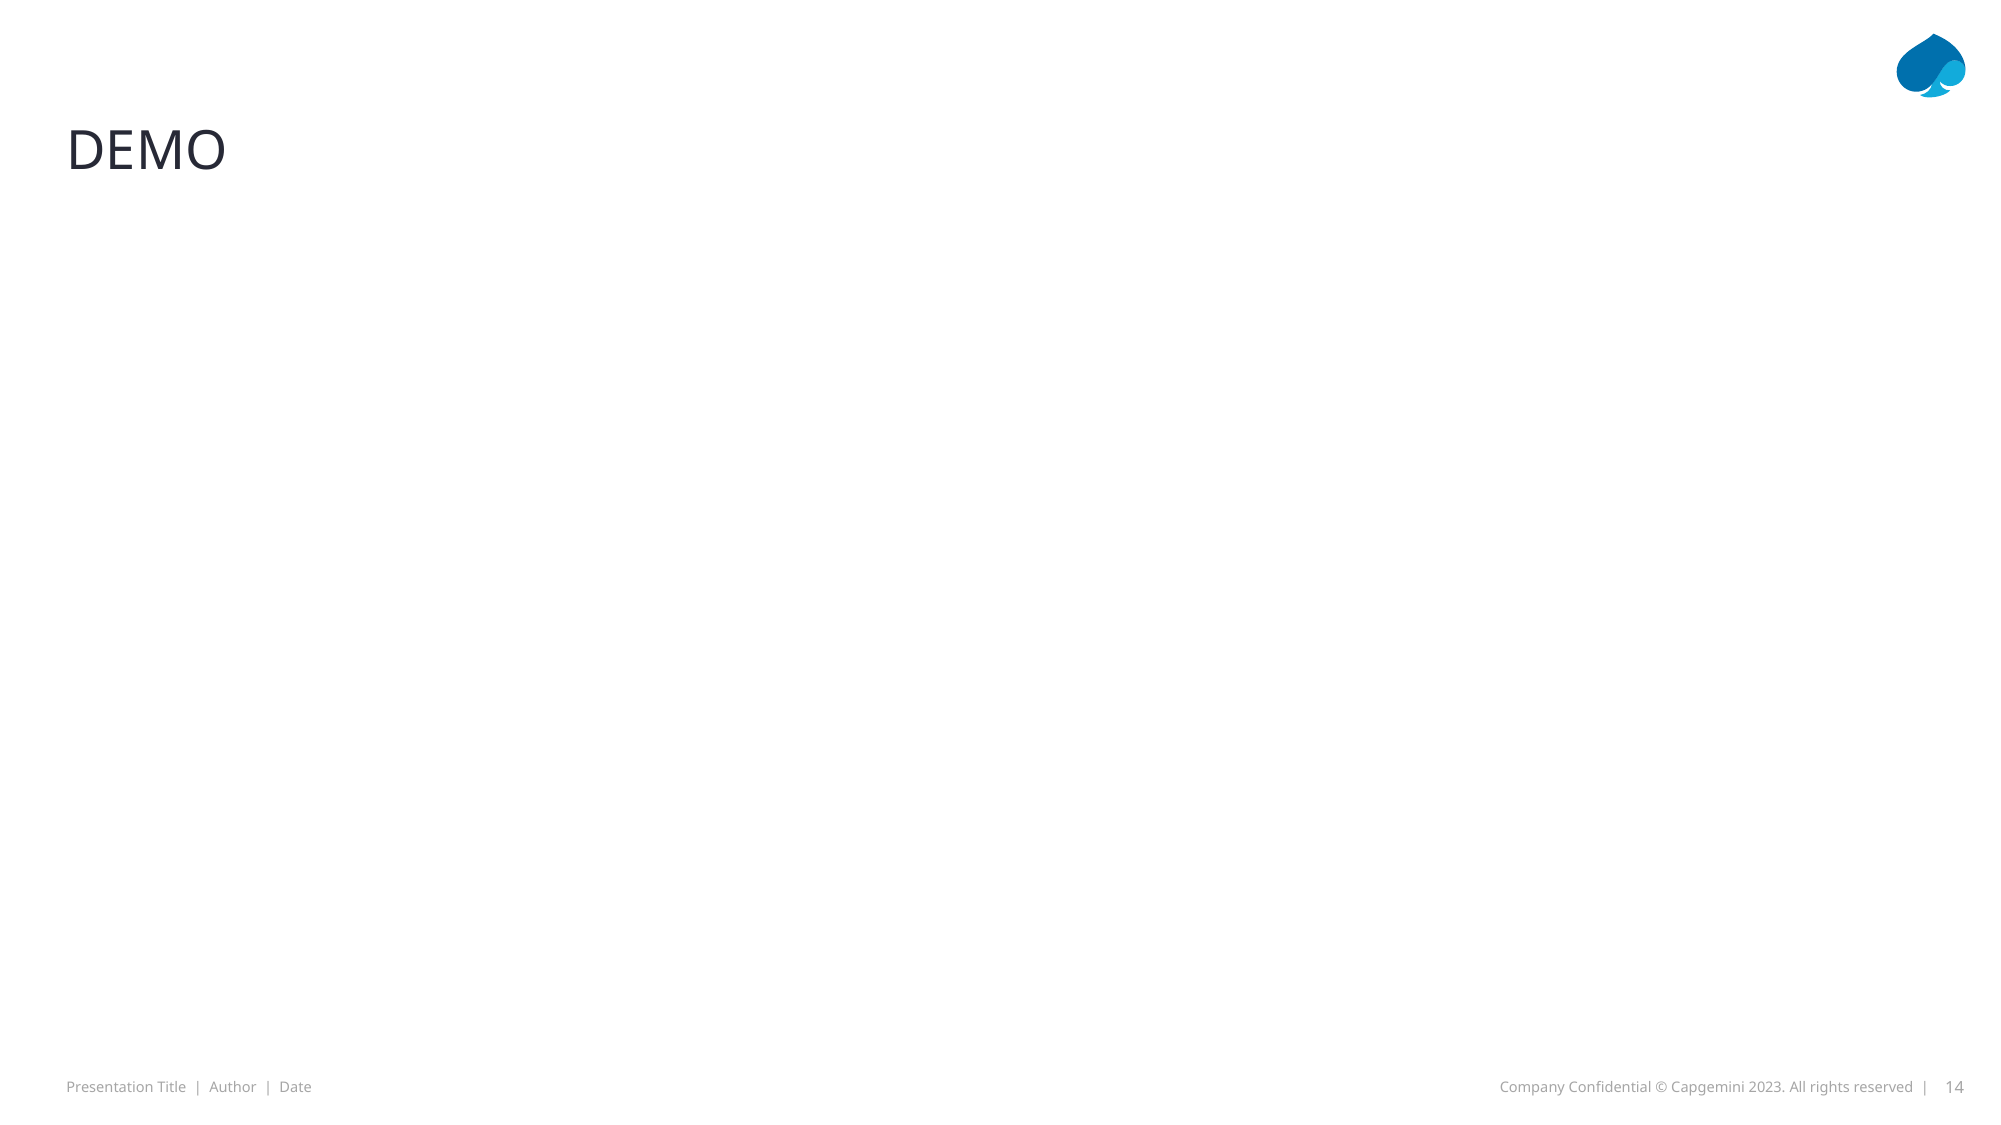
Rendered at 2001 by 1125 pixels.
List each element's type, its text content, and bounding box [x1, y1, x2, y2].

title Demo [66, 63, 1863, 182]
